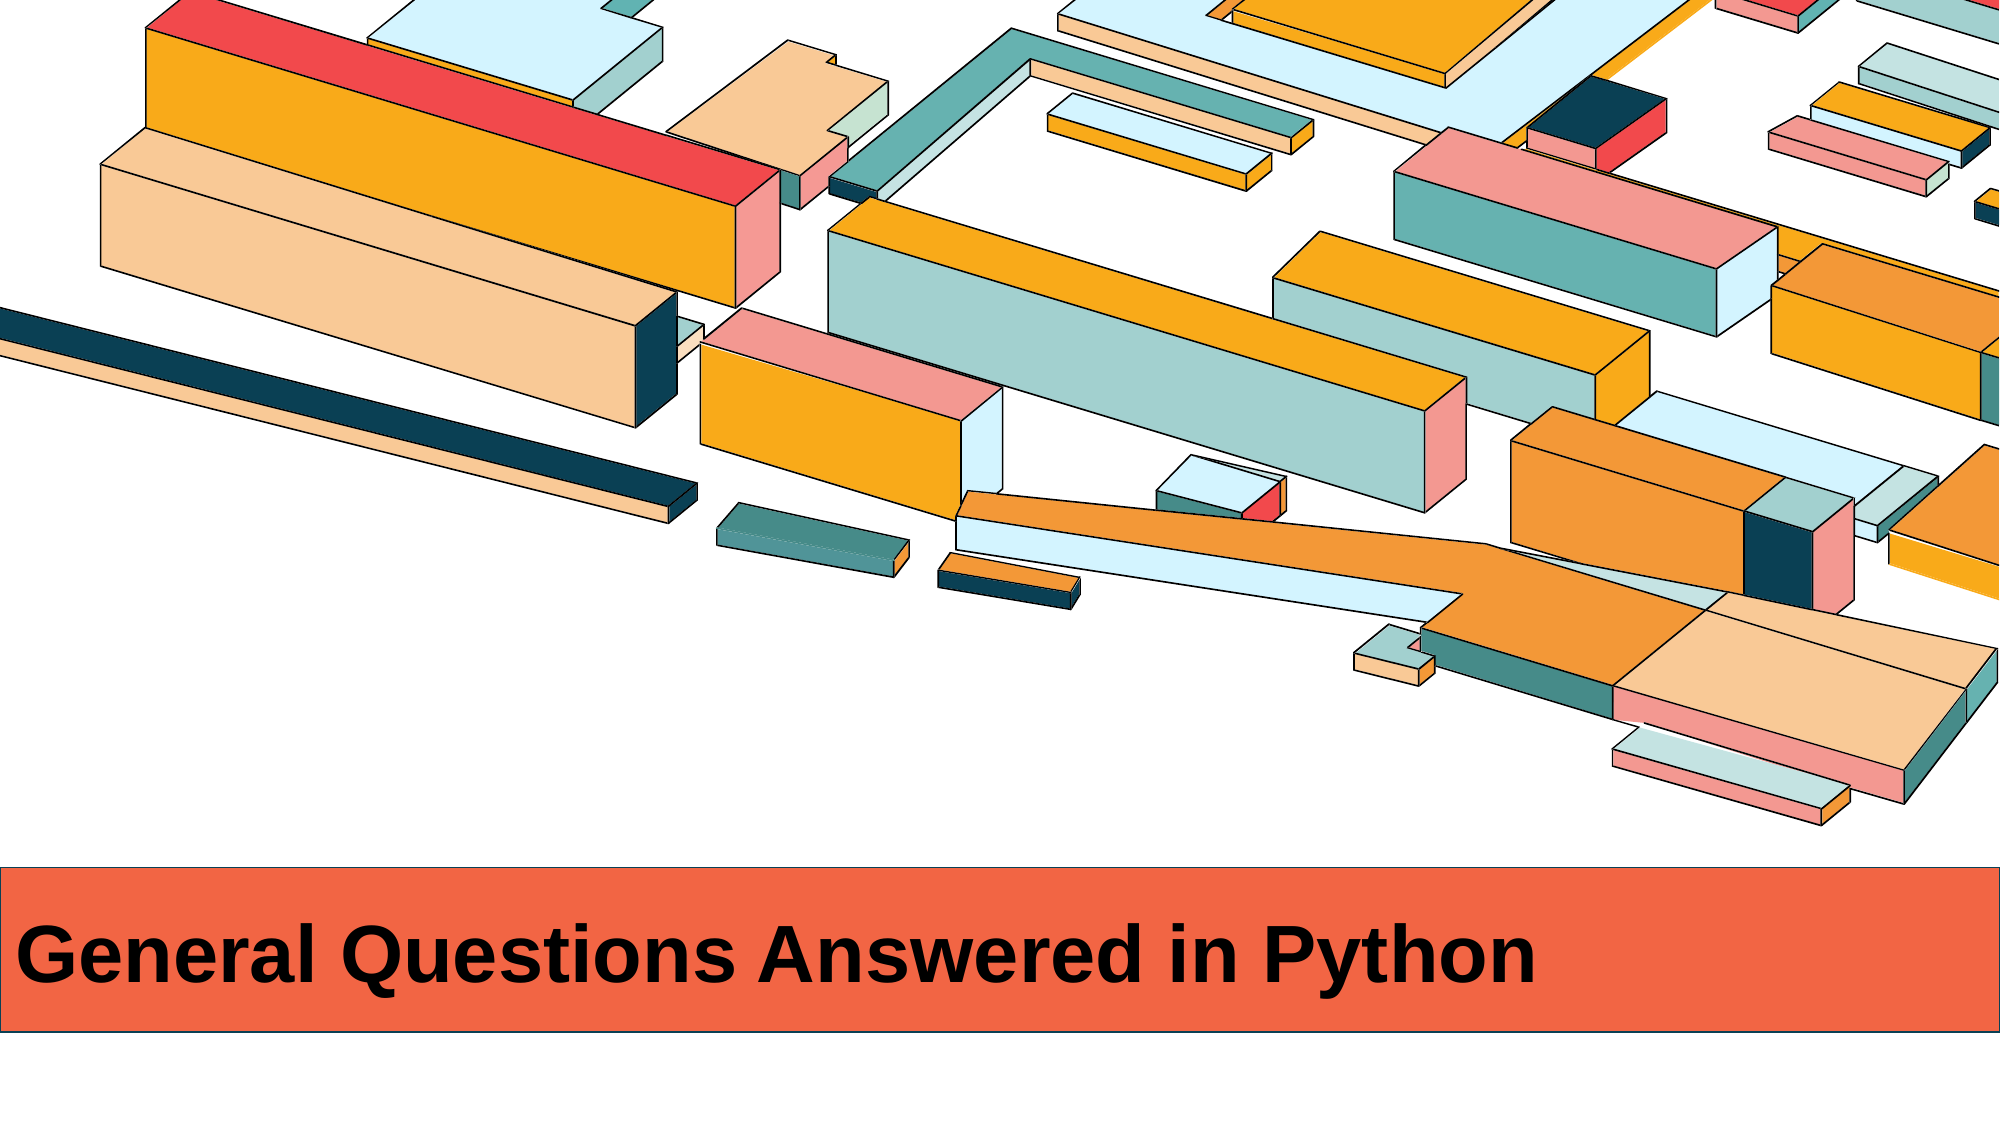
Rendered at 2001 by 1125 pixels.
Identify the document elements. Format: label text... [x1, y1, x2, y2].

text_box General Questions Answered in Python [0, 867, 2000, 1032]
